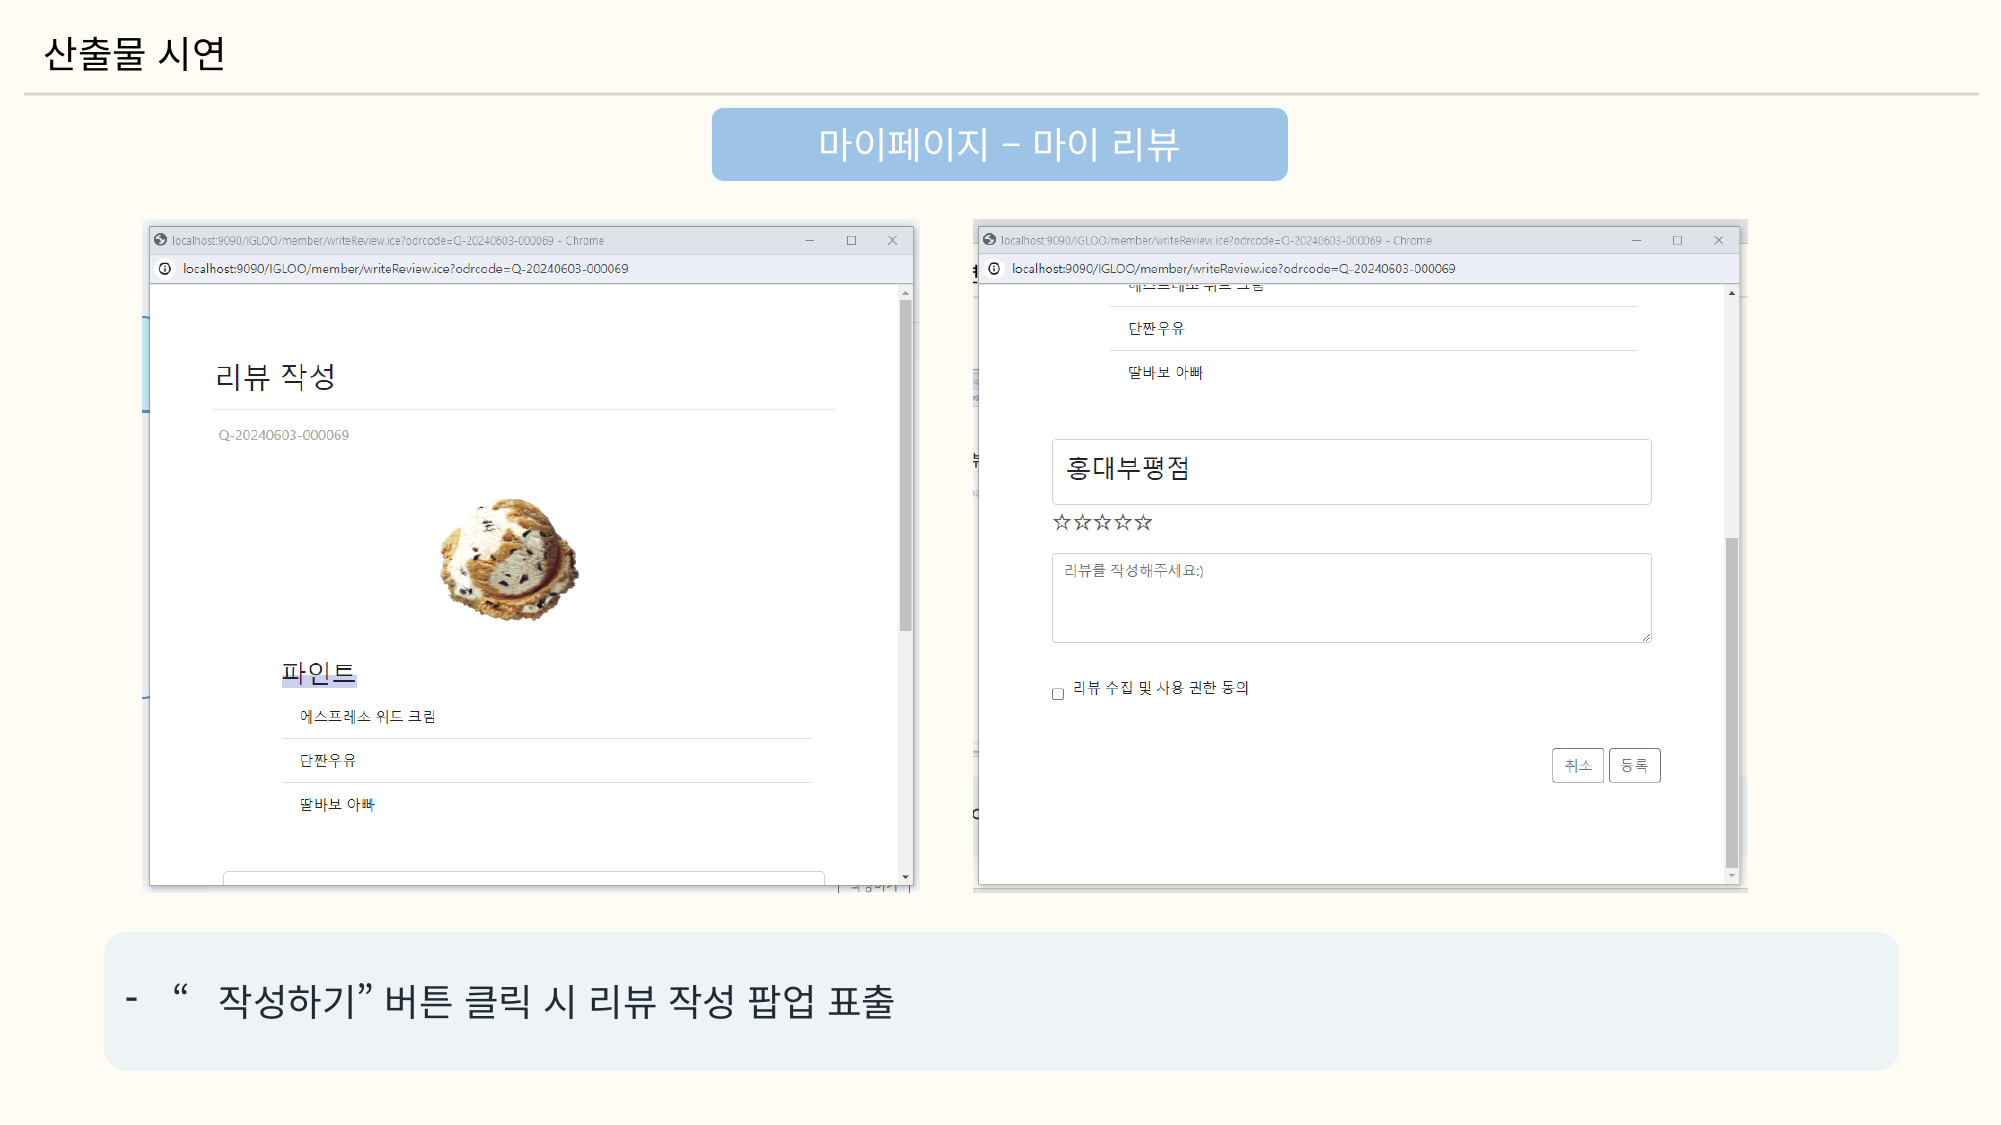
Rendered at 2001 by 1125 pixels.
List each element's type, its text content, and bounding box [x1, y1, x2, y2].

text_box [24, 88, 1979, 100]
picture [973, 219, 1748, 893]
text_box 산출물 시연 [29, 23, 242, 84]
picture [142, 219, 920, 893]
text_box “작성하기” 버튼 클릭 시 리뷰 작성 팝업 표출 [102, 930, 1901, 1072]
text_box 마이페이지 – 마이 리뷰 [710, 106, 1289, 182]
